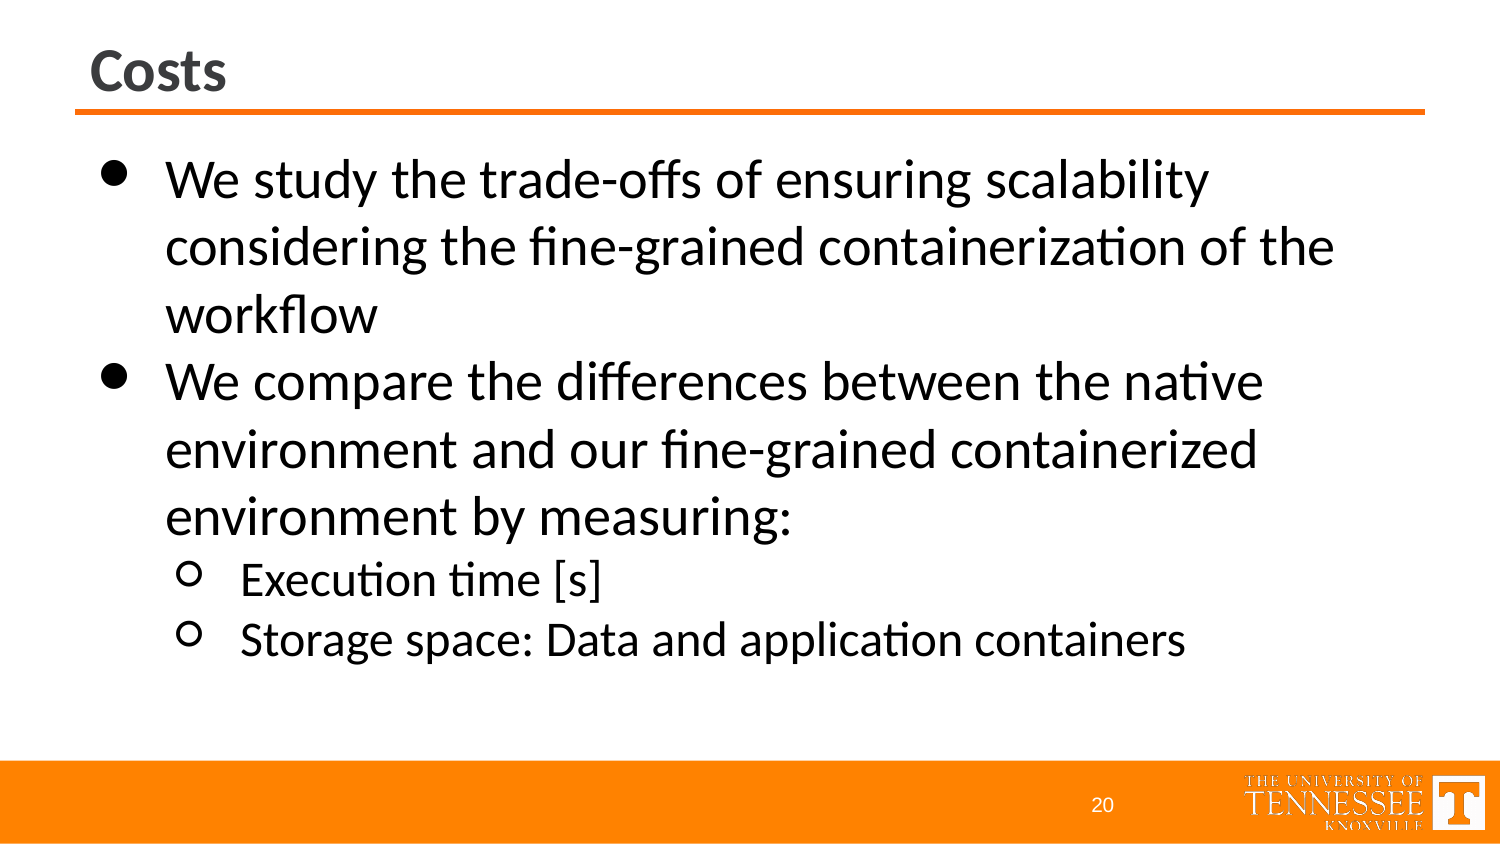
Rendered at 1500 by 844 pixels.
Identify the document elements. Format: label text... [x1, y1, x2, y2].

picture [1244, 775, 1485, 830]
list We study the trade-offs of ensuring scalability considering the fine-grained containerization of the workflow We compare the differences between the native environment and our fine-grained containerized environment by measuring: Execution time [s] Storage space: Data and application containers [75, 134, 1425, 692]
slide_number ‹#› [779, 782, 1130, 827]
title Costs [75, 0, 1425, 134]
